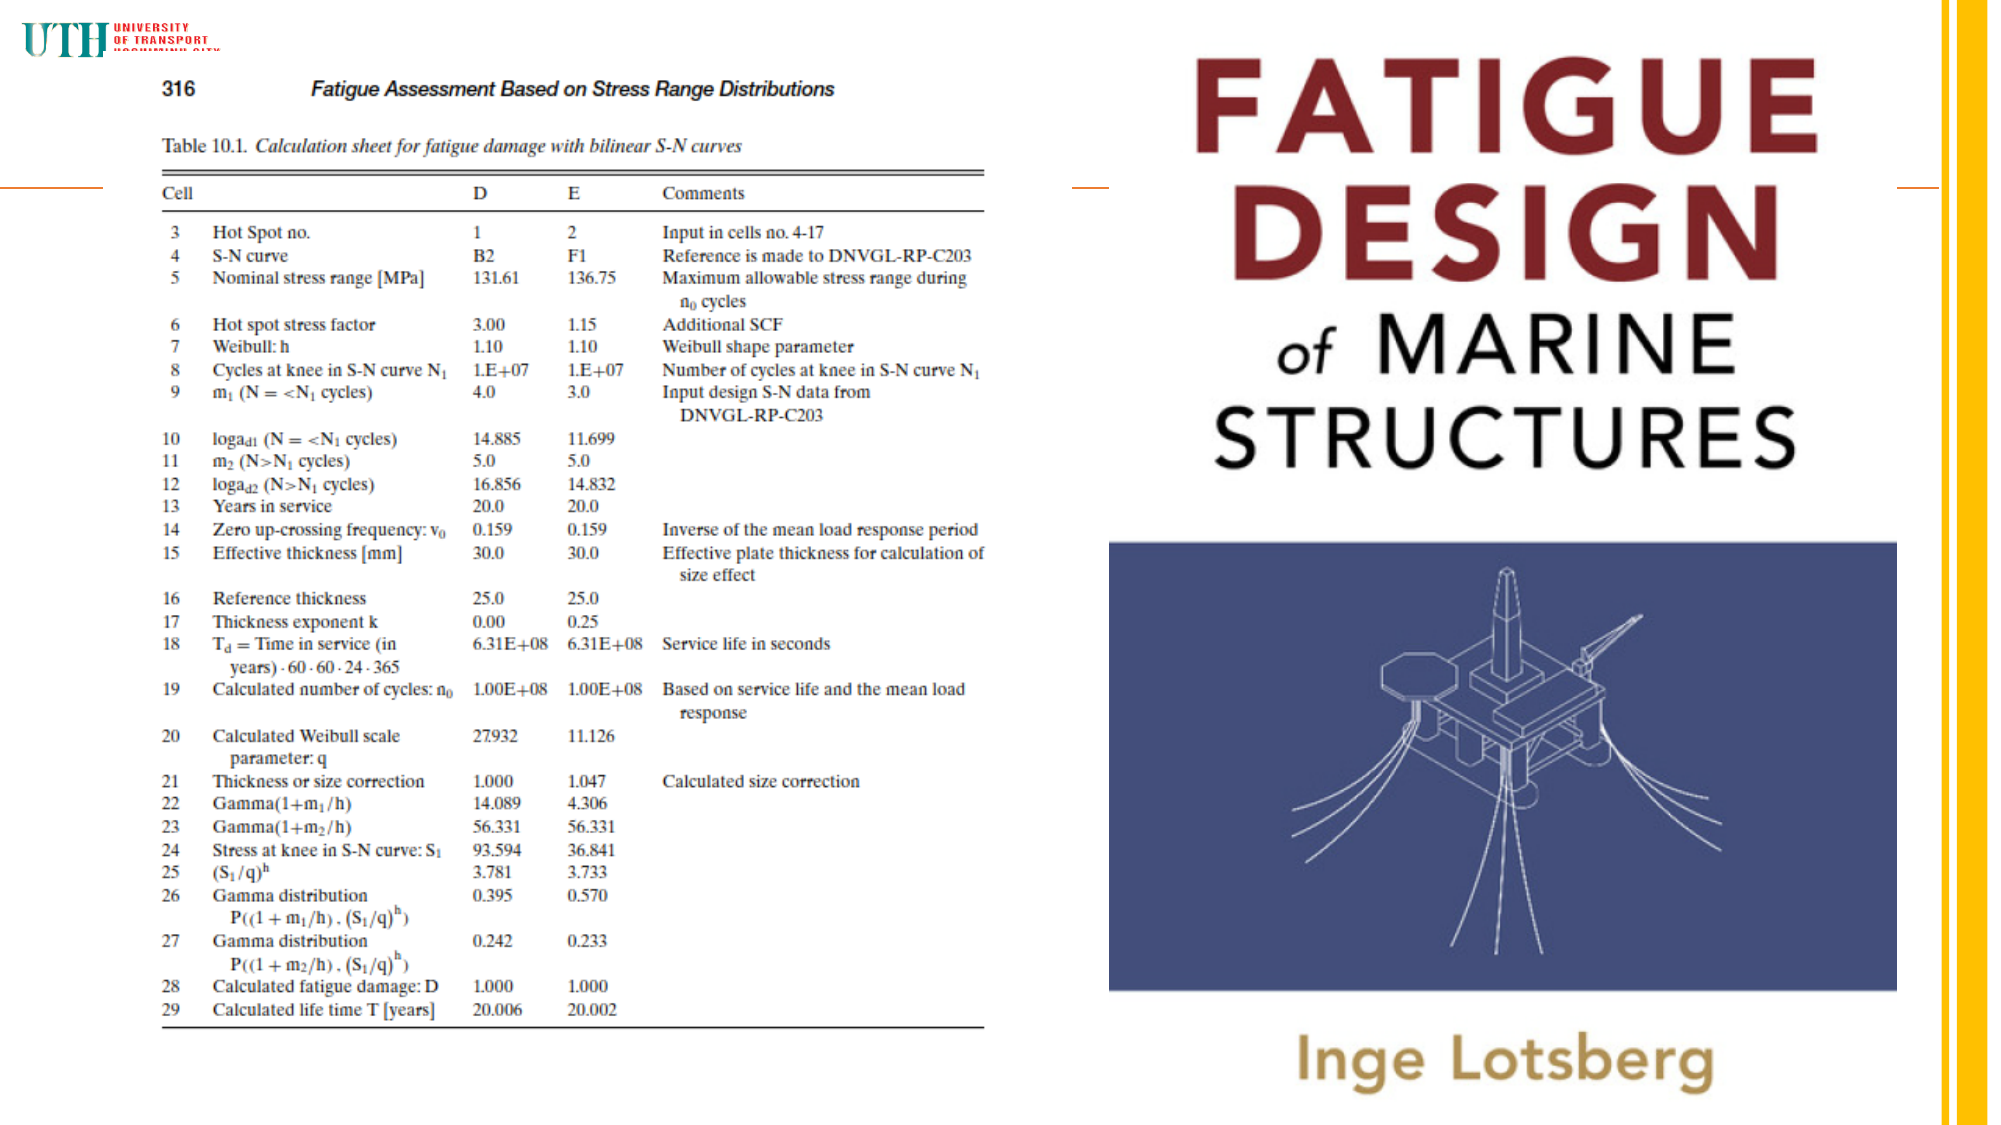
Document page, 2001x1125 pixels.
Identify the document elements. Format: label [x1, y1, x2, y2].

picture [15, 16, 1072, 1052]
picture [1109, 0, 1897, 1125]
